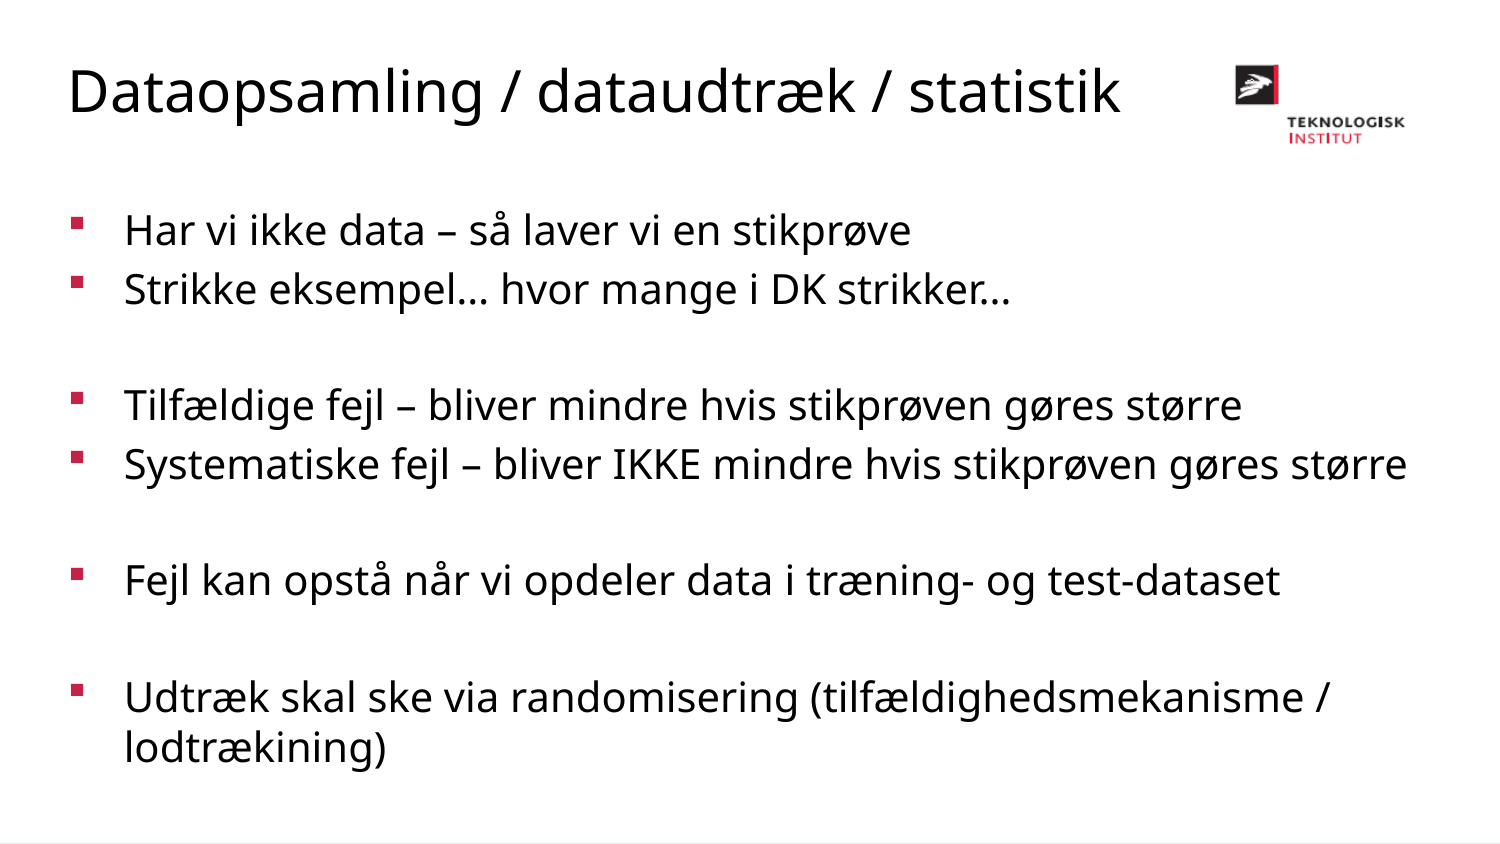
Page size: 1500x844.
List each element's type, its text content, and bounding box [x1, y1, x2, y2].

list Har vi ikke data – så laver vi en stikprøve Strikke eksempel… hvor mange i DK strikker… Tilfældige fejl – bliver mindre hvis stikprøven gøres større Systematiske fejl – bliver IKKE mindre hvis stikprøven gøres større Fejl kan opstå når vi opdeler data i træning- og test-dataset Udtræk skal ske via randomisering (tilfældighedsmekanisme / lodtrækining) [46, 183, 1447, 832]
list Dataopsamling / dataudtræk / statistik [46, 33, 1204, 185]
